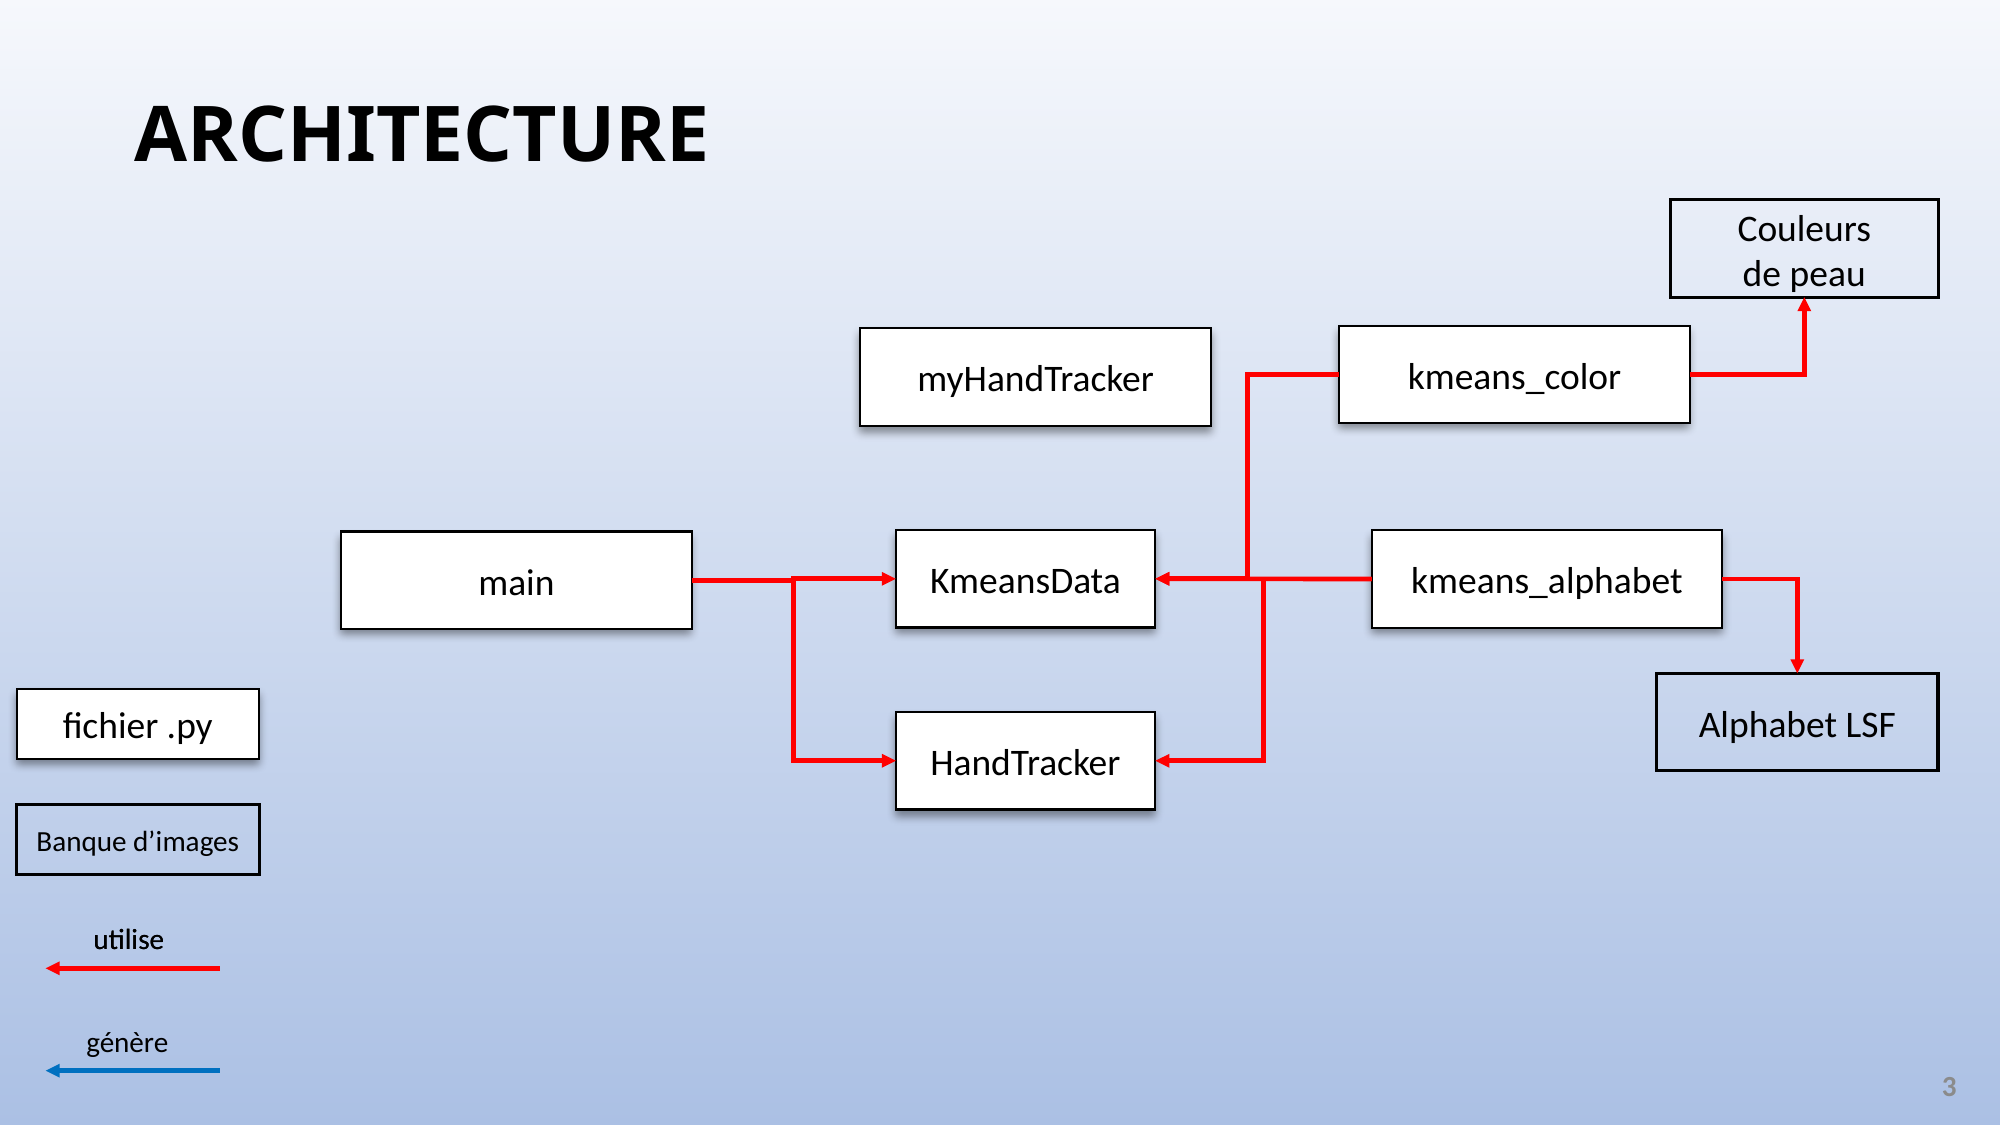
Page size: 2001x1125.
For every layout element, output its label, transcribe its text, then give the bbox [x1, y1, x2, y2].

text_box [1155, 374, 1340, 579]
text_box HandTracker [895, 711, 1156, 811]
text_box main [340, 530, 693, 630]
slide_number 3 [1521, 1054, 1972, 1115]
text_box Couleurs de peau [1669, 199, 1939, 298]
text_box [1689, 297, 1805, 375]
text_box Banque d’images [16, 804, 260, 876]
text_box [1155, 579, 1372, 761]
text_box KmeansData [895, 529, 1155, 629]
text_box kmeans_color [1338, 325, 1691, 424]
text_box utilise [78, 913, 187, 963]
text_box génère [71, 1015, 194, 1066]
title ARCHITECTURE [71, 58, 773, 215]
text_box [691, 581, 896, 761]
text_box kmeans_alphabet [1371, 529, 1723, 629]
text_box myHandTracker [859, 327, 1212, 427]
text_box fichier .py [16, 688, 260, 760]
text_box Alphabet LSF [1655, 672, 1939, 772]
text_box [1722, 579, 1798, 674]
